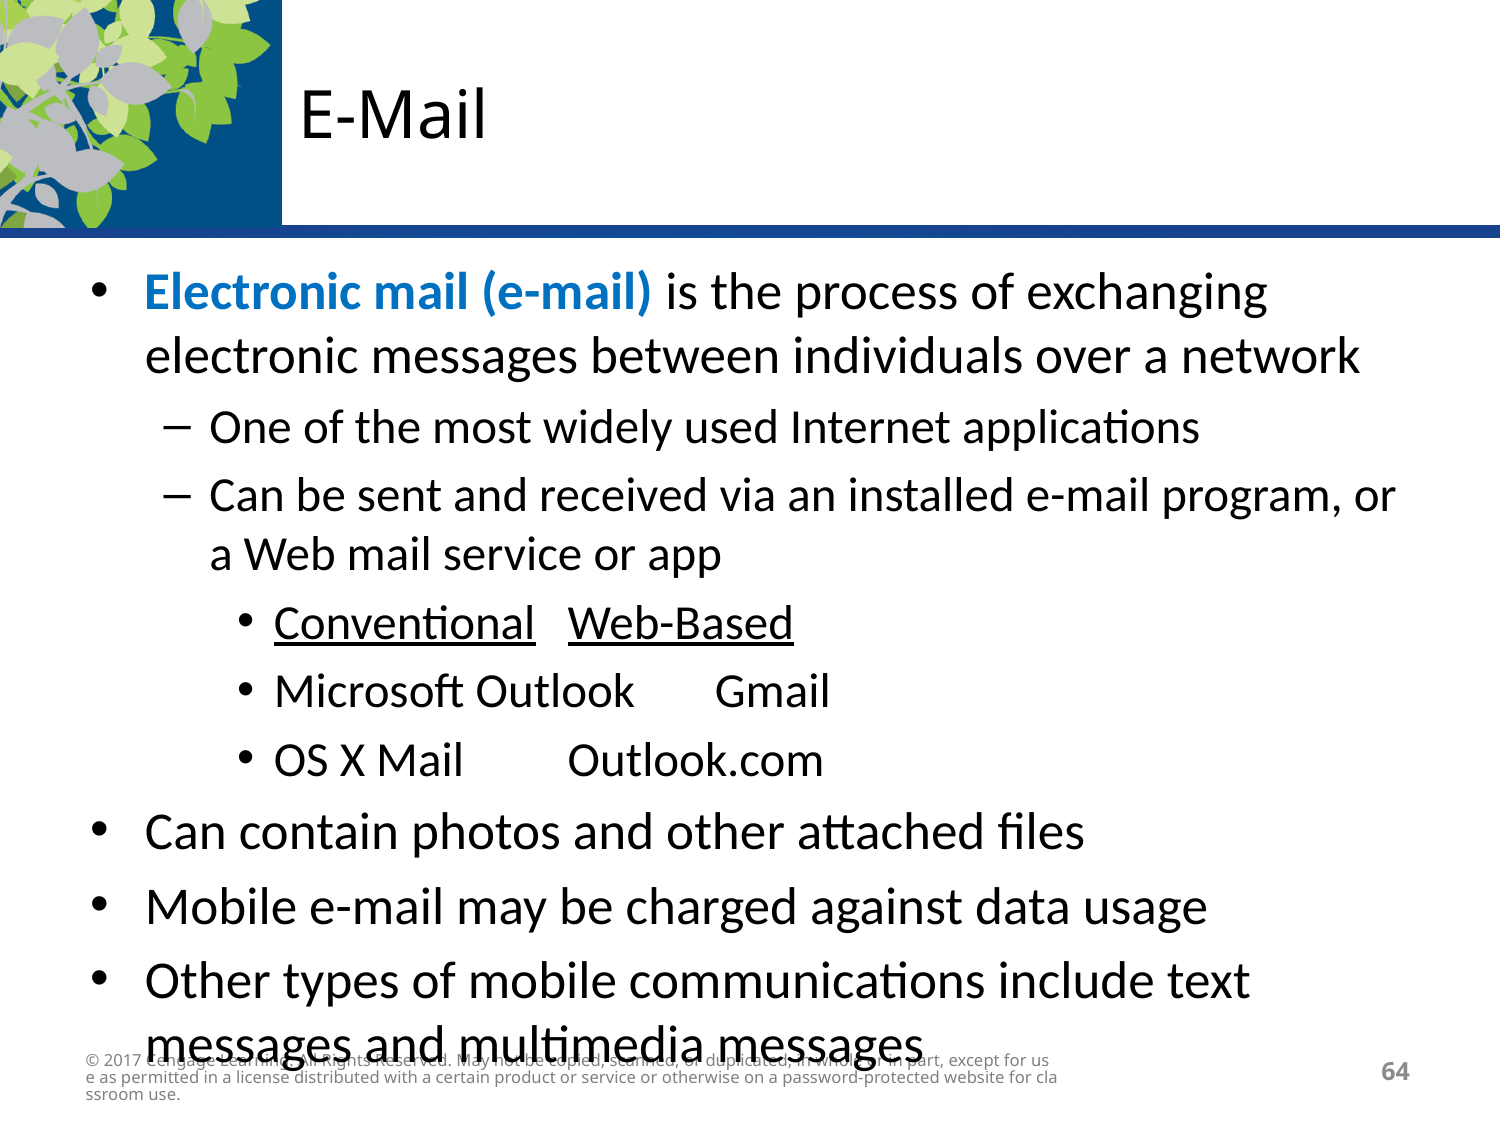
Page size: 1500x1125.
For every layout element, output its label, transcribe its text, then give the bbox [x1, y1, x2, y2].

footer © 2017 Cengage Learning. All Rights Reserved. May not be copied, scanned, or duplicated, in whole or in part, except for use as permitted in a license distributed with a certain product or service or otherwise on a password-protected website for classroom use. [70, 1042, 1074, 1103]
slide_number 64 [1074, 1042, 1425, 1103]
list Electronic mail (e-mail) is the process of exchanging electronic messages between individuals over a network One of the most widely used Internet applications Can be sent and received via an installed e-mail program, or a Web mail service or app Conventional Web-Based Microsoft Outlook Gmail OS X Mail Outlook.com Can contain photos and other attached files Mobile e-mail may be charged against data usage Other types of mobile communications include text messages and multimedia messages [74, 249, 1426, 1083]
picture [0, 0, 1500, 238]
title E-Mail [283, 44, 1483, 179]
